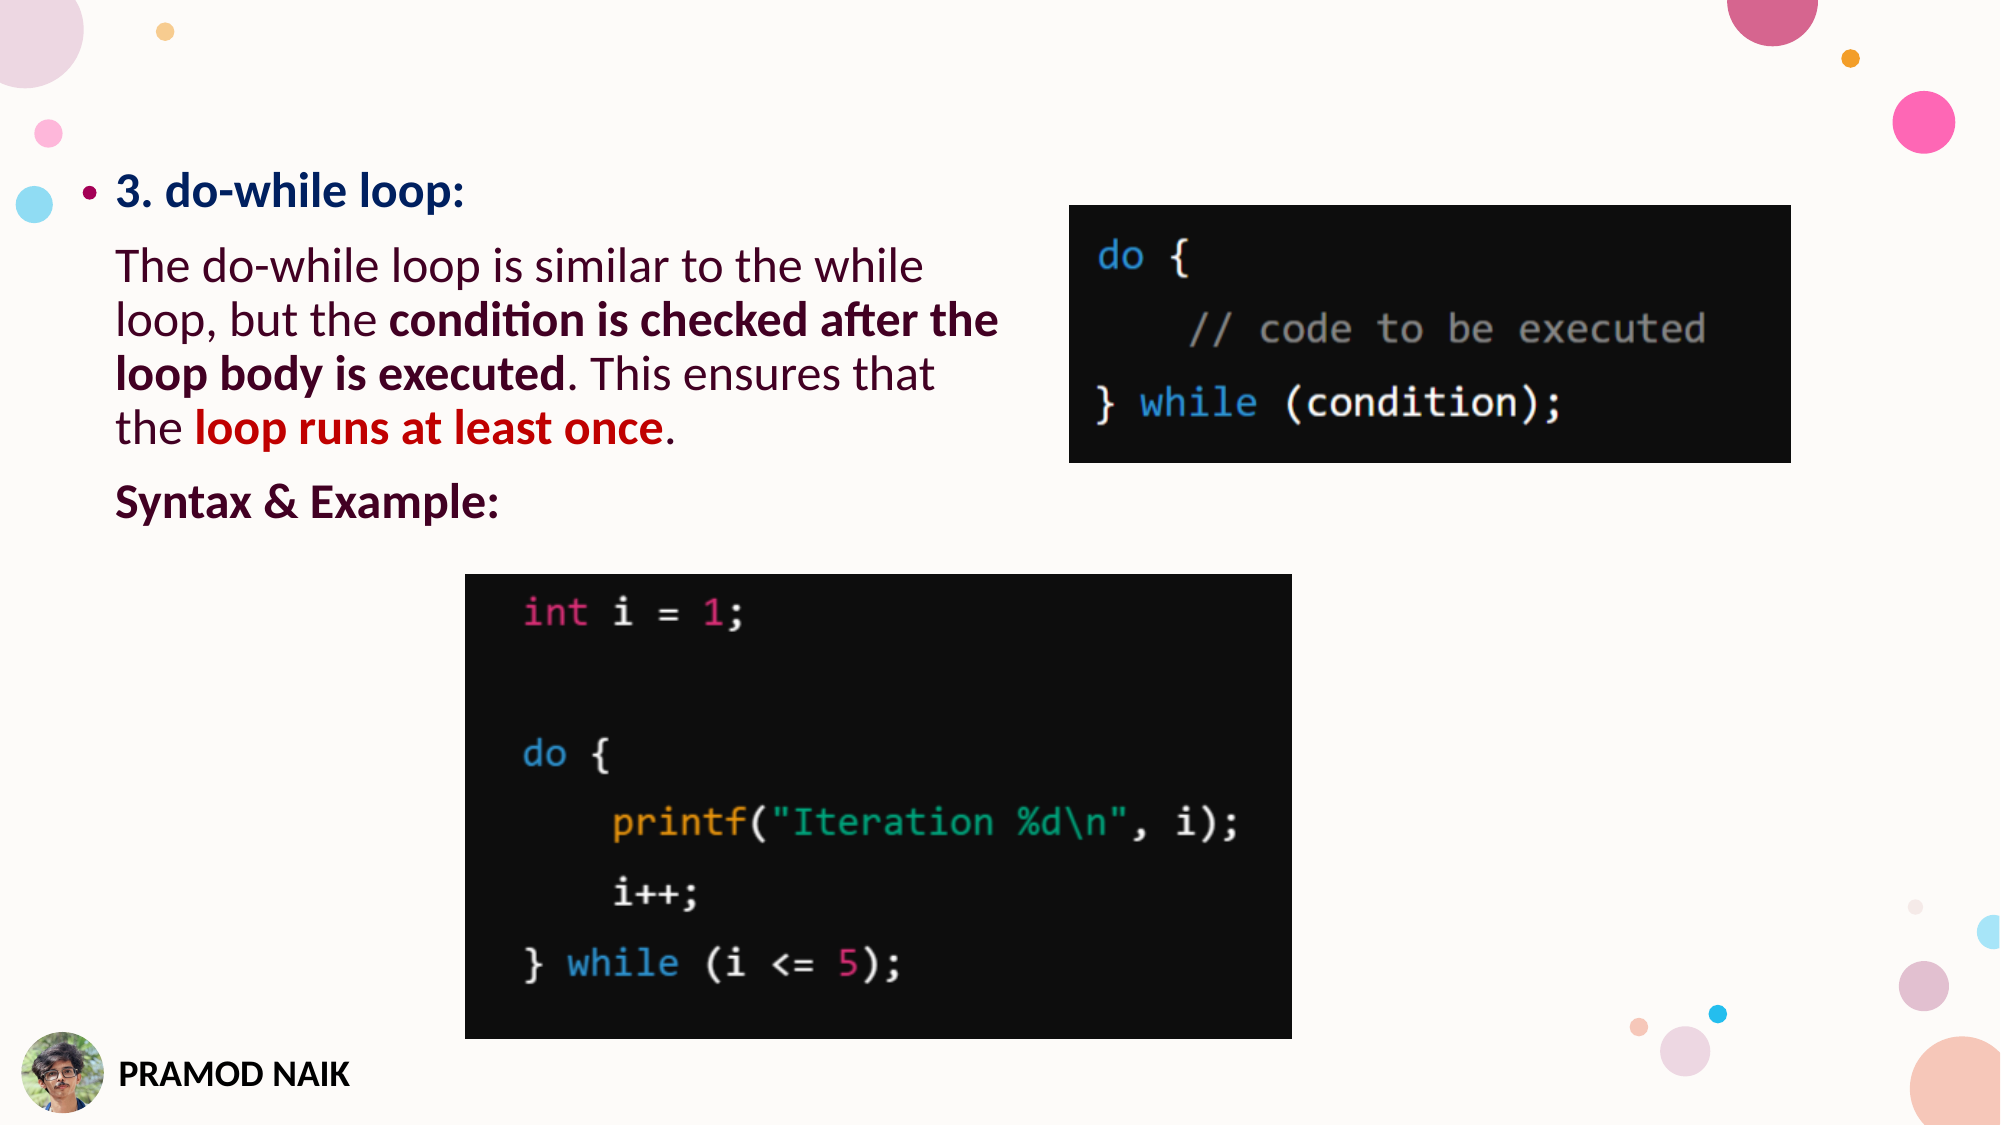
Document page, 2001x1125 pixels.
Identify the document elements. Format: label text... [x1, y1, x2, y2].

list 3. do-while loop: The do-while loop is similar to the while loop, but the condition is checked after the loop body is executed. This ensures that the loop runs at least once. Syntax & Example: [100, 57, 1019, 711]
picture [465, 574, 1292, 1039]
picture [1069, 205, 1791, 464]
picture [21, 1031, 104, 1114]
